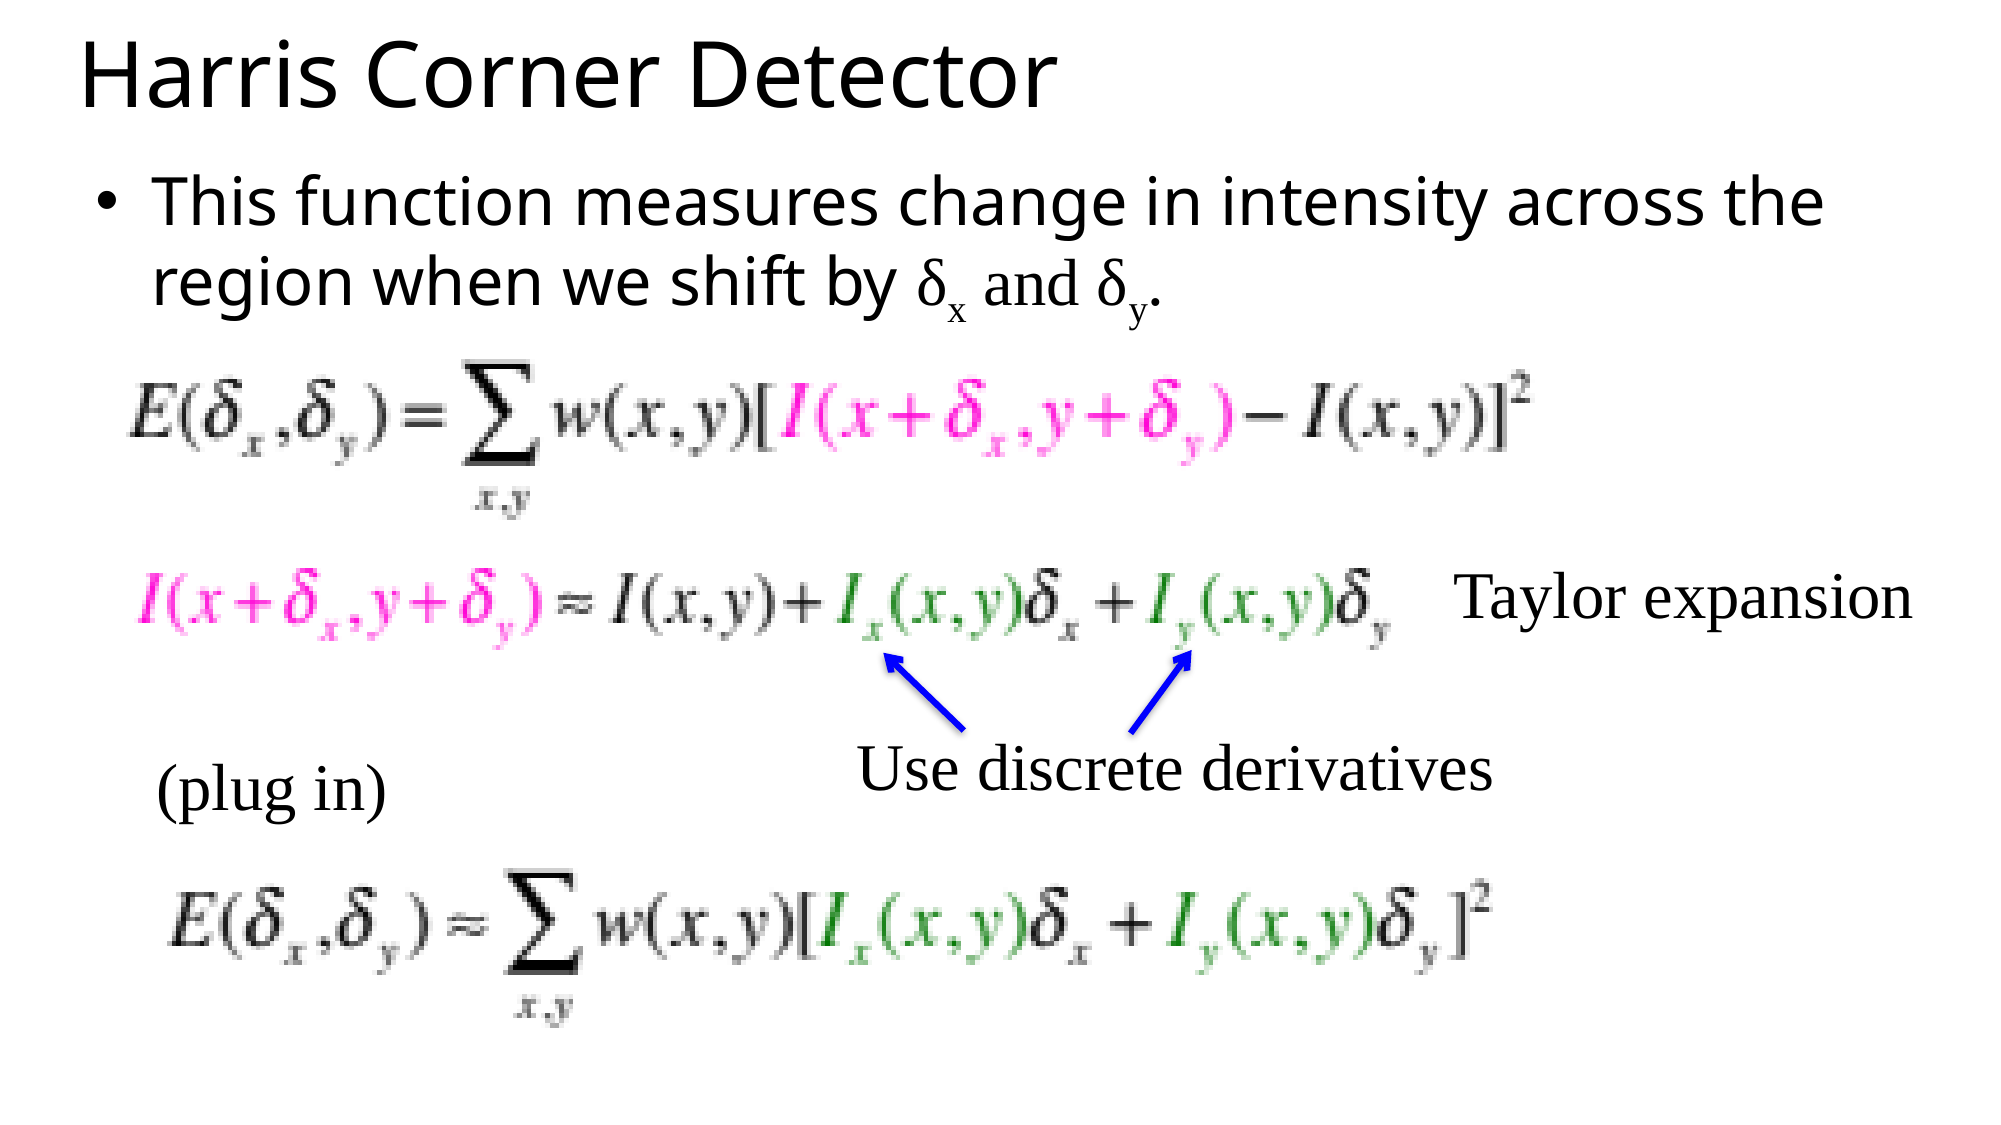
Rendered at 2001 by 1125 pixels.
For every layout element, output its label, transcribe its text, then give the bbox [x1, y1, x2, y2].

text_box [1130, 649, 1192, 734]
list This function measures change in intensity across the region when we shift by δx and δy. [80, 151, 1881, 345]
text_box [157, 853, 1499, 1034]
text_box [883, 652, 965, 731]
list (plug in) [141, 736, 717, 882]
list Use discrete derivatives [841, 716, 1625, 862]
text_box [126, 555, 1397, 656]
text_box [117, 345, 1545, 526]
list Taylor expansion [1438, 544, 2000, 689]
title Harris Corner Detector [62, 29, 1953, 205]
